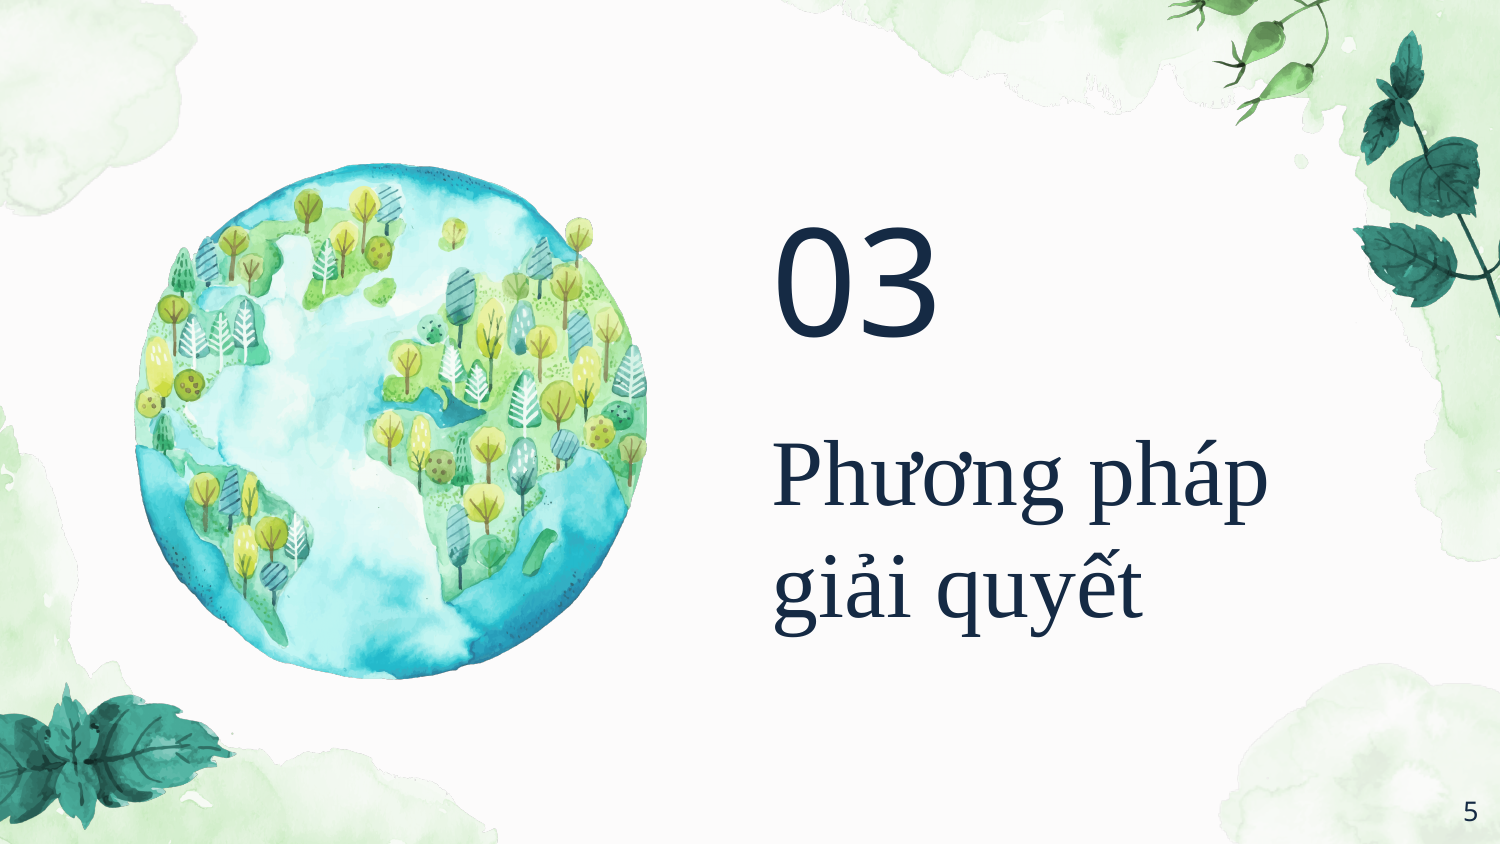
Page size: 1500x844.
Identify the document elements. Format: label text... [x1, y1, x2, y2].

title 03 [756, 192, 972, 361]
title Phương pháp giải quyết [756, 407, 1336, 652]
slide_number ‹#› [1403, 779, 1494, 844]
picture [0, 163, 647, 844]
picture [772, 0, 1500, 562]
